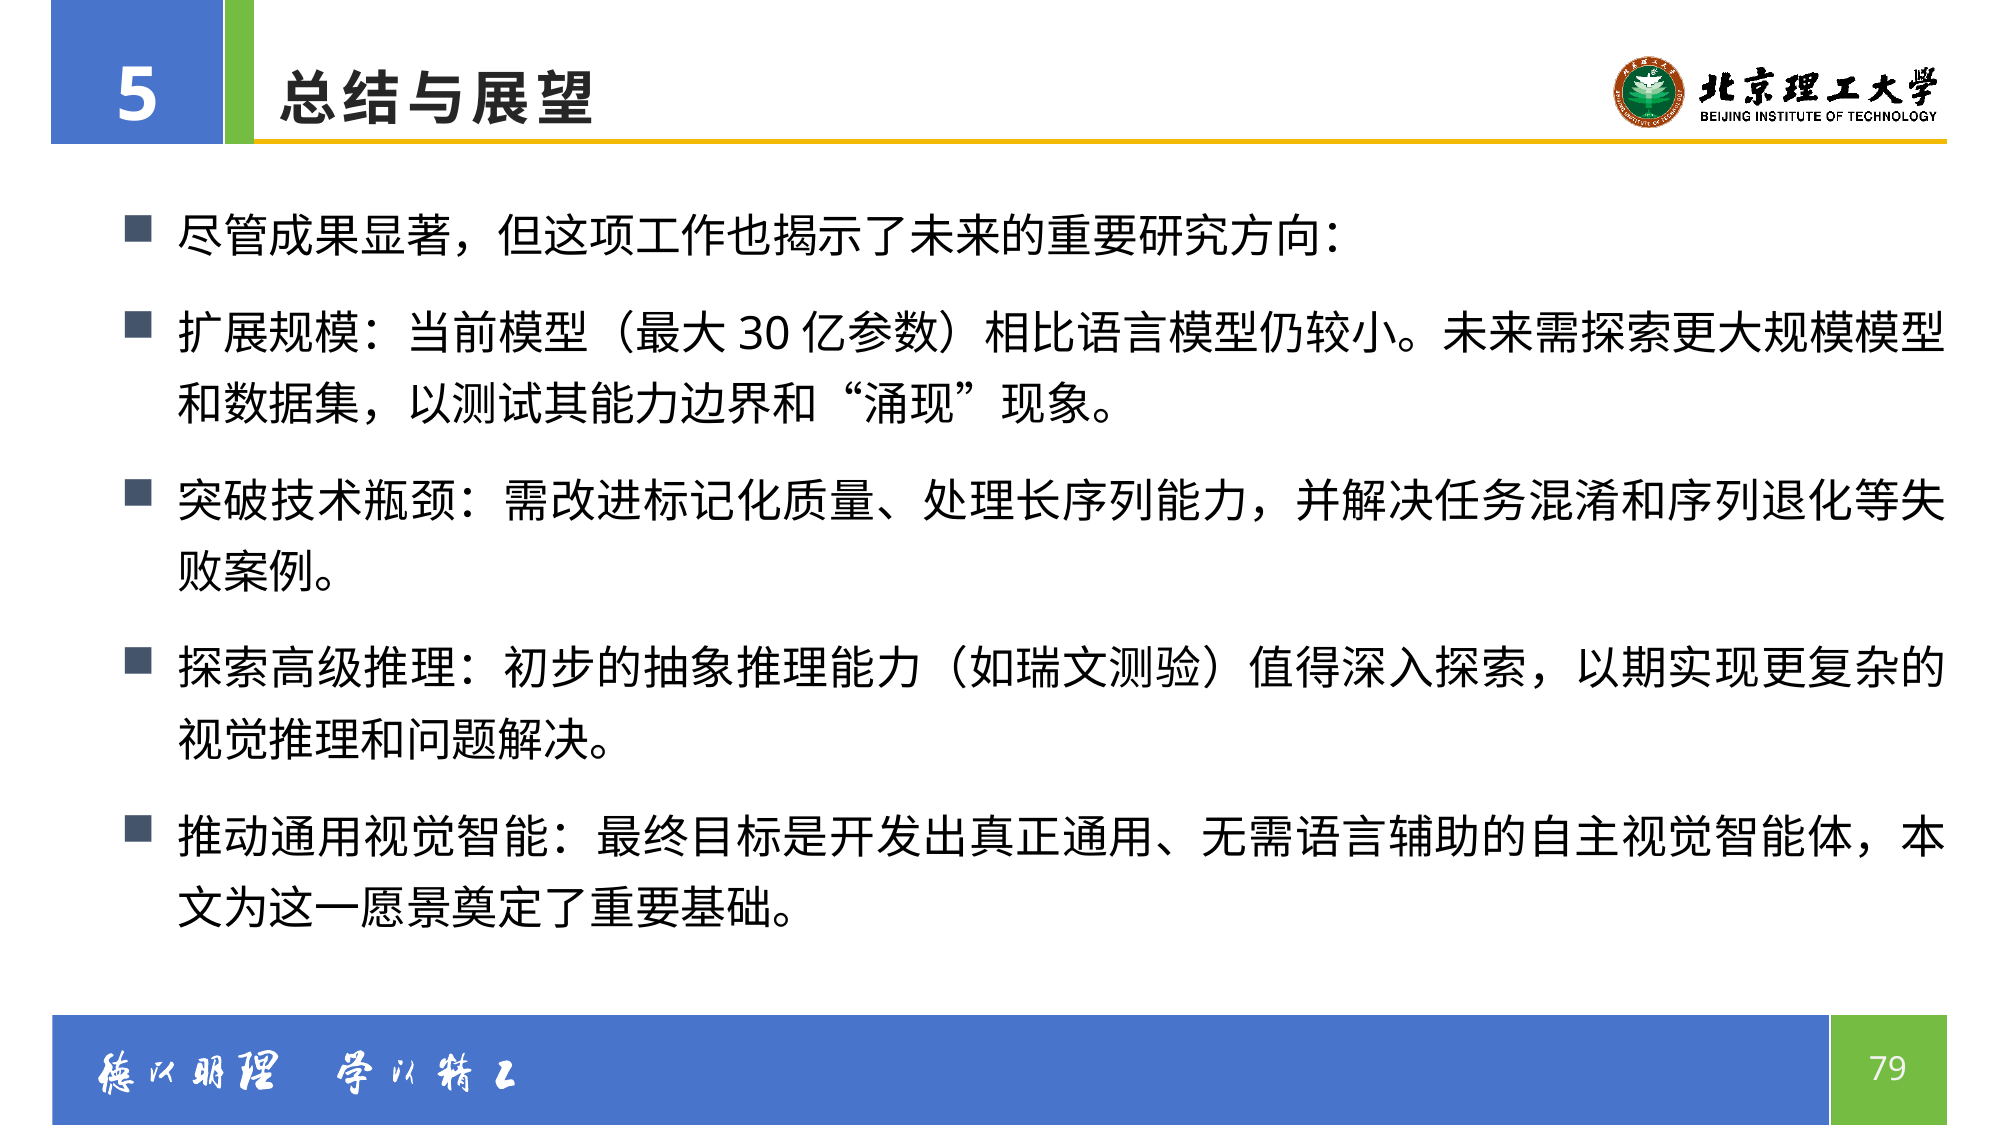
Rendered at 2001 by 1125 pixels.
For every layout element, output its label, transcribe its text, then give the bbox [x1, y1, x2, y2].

picture [1682, 56, 1937, 128]
text_box 尽管成果显著，但这项工作也揭示了未来的重要研究方向： 扩展规模：当前模型（最大30亿参数）相比语言模型仍较小。未来需探索更大规模模型和数据集，以测试其能力边界和“涌现”现象。 突破技术瓶颈：需改进标记化质量、处理长序列能力，并解决任务混淆和序列退化等失败案例。 探索高级推理：初步的抽象推理能力（如瑞文测验）值得深入探索，以期实现更复杂的视觉推理和问题解决。 推动通用视觉智能：最终目标是开发出真正通用、无需语言辅助的自主视觉智能体，本文为这一愿景奠定了重要基础。 [106, 183, 1962, 941]
title 总结与展望 [263, 52, 1682, 139]
text_box 5 [58, 38, 218, 144]
